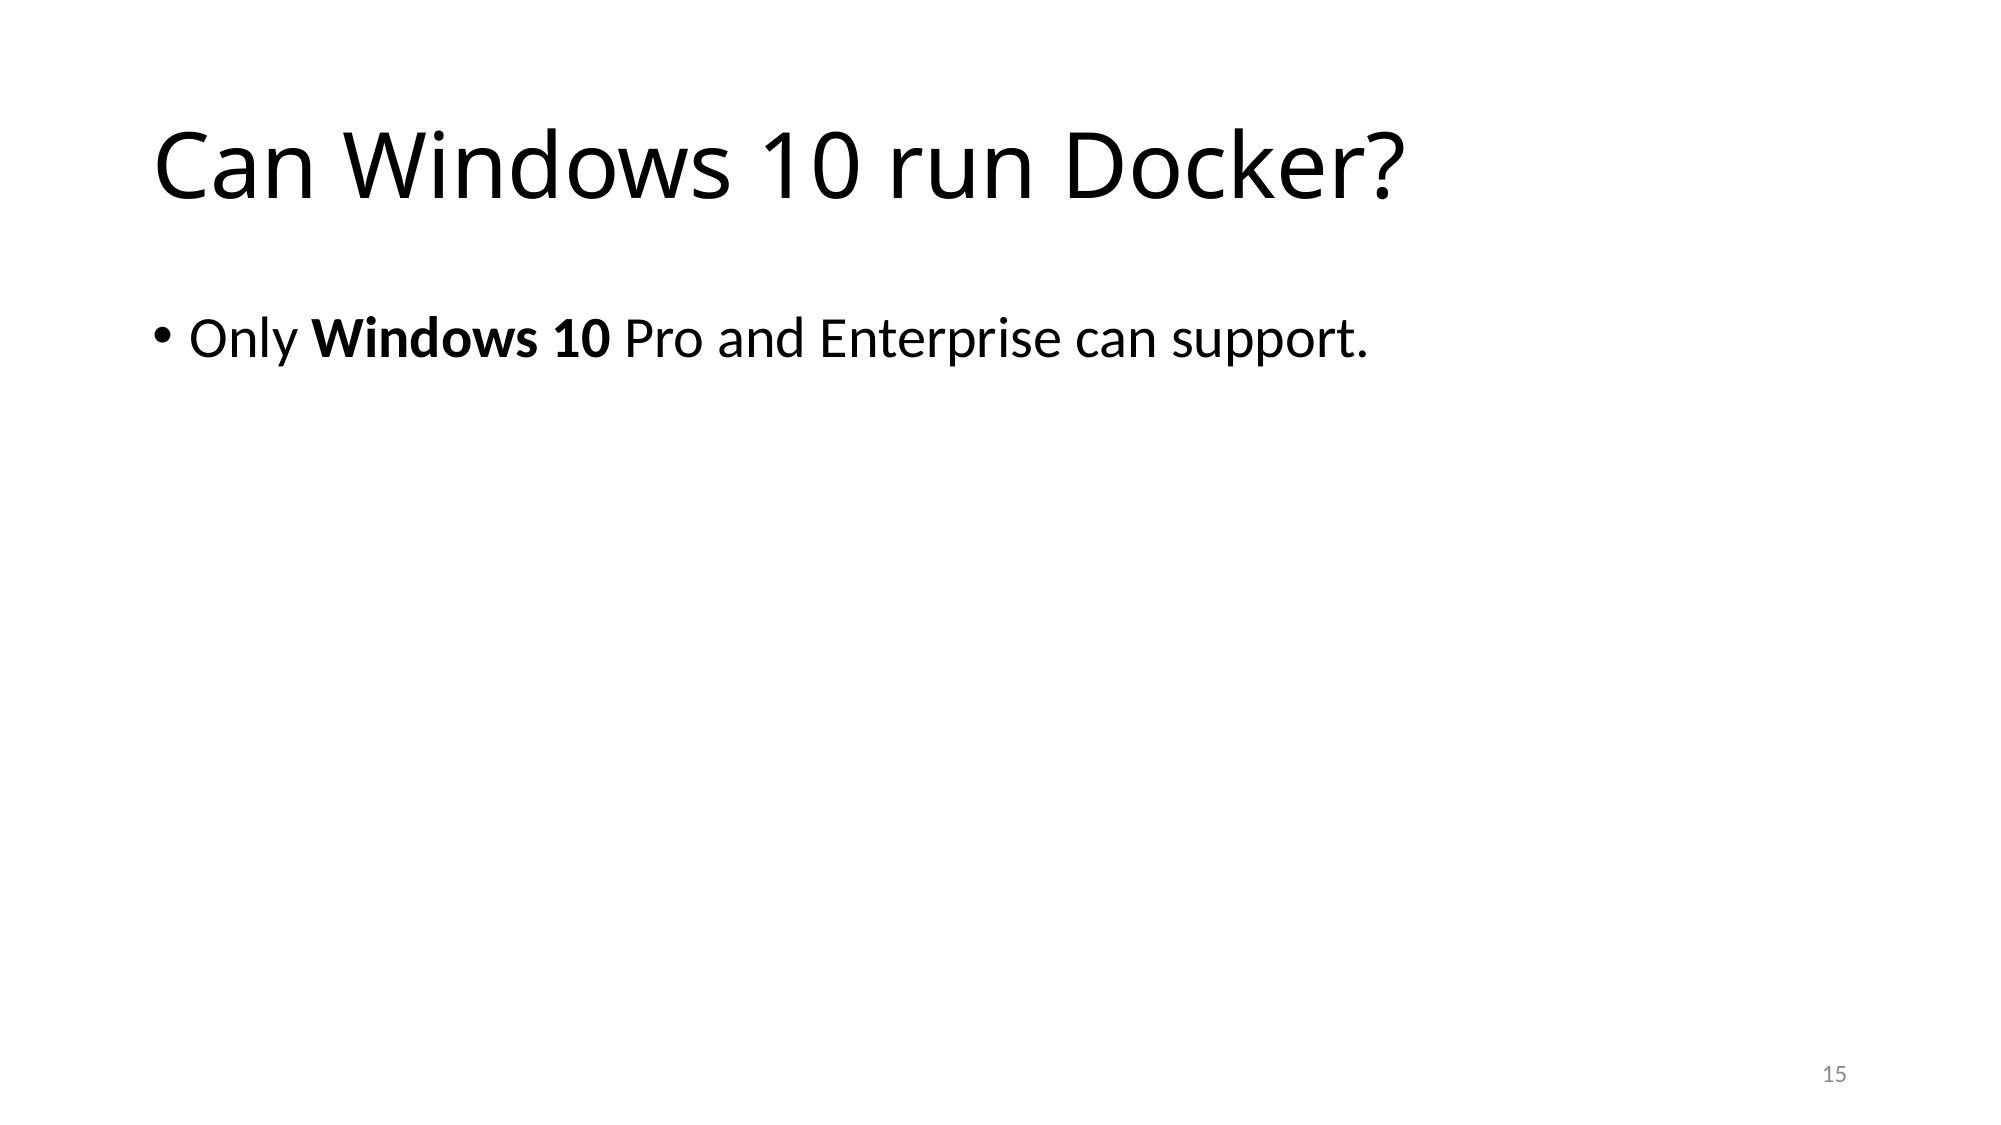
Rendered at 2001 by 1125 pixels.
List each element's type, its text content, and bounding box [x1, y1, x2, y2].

slide_number 15 [1412, 1042, 1863, 1103]
list Only Windows 10 Pro and Enterprise can support. [137, 299, 1863, 1014]
title Can Windows 10 run Docker? [137, 59, 1863, 278]
